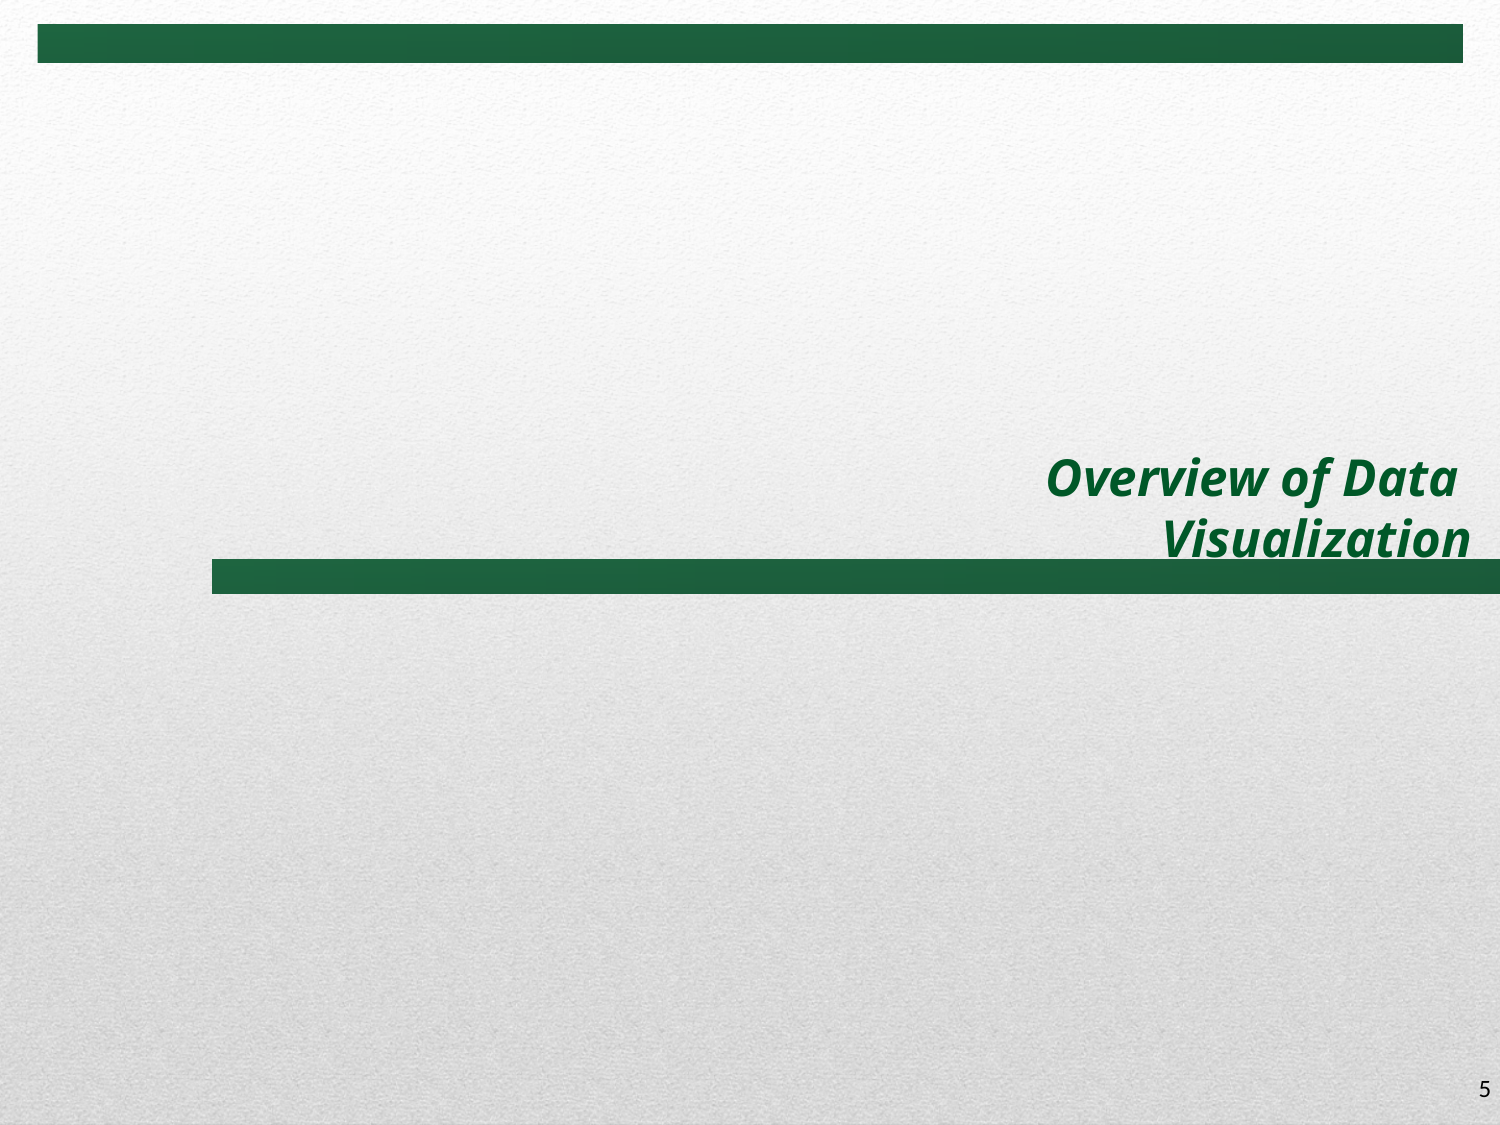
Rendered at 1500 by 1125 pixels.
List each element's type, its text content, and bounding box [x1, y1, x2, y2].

title Overview of Data Visualization [150, 437, 1488, 575]
slide_number 5 [1381, 1065, 1500, 1125]
picture [37, 24, 1463, 63]
picture [211, 558, 1500, 595]
